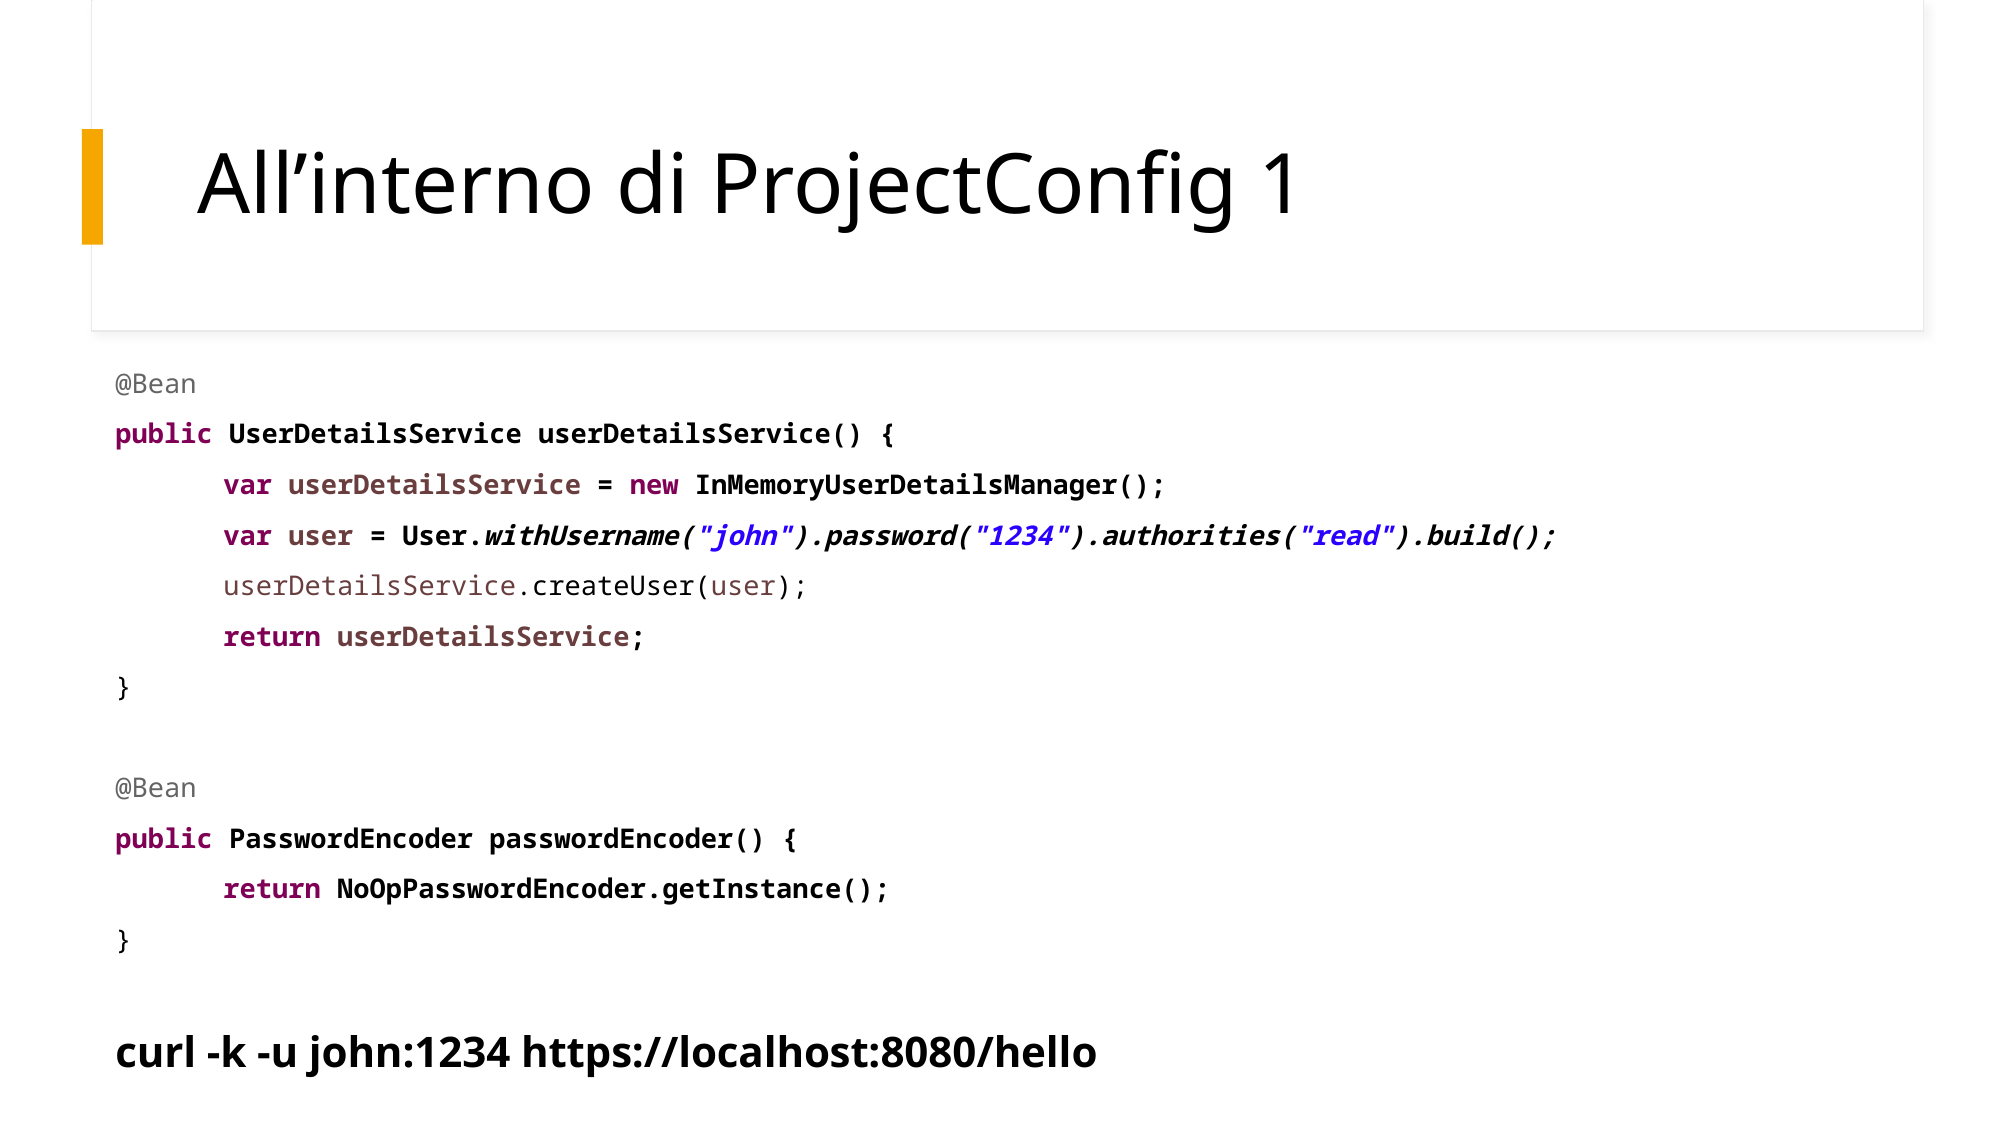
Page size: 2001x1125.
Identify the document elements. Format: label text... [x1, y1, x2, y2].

list @Bean public UserDetailsService userDetailsService() { var userDetailsService = new InMemoryUserDetailsManager(); var user = User.withUsername("john").password("1234").authorities("read").build(); userDetailsService.createUser(user); return userDetailsService; } @Bean public PasswordEncoder passwordEncoder() { return NoOpPasswordEncoder.getInstance(); } curl -k -u john:1234 https://localhost:8080/hello [100, 355, 1769, 1089]
title All’interno di ProjectConfig 1 [183, 90, 1851, 284]
